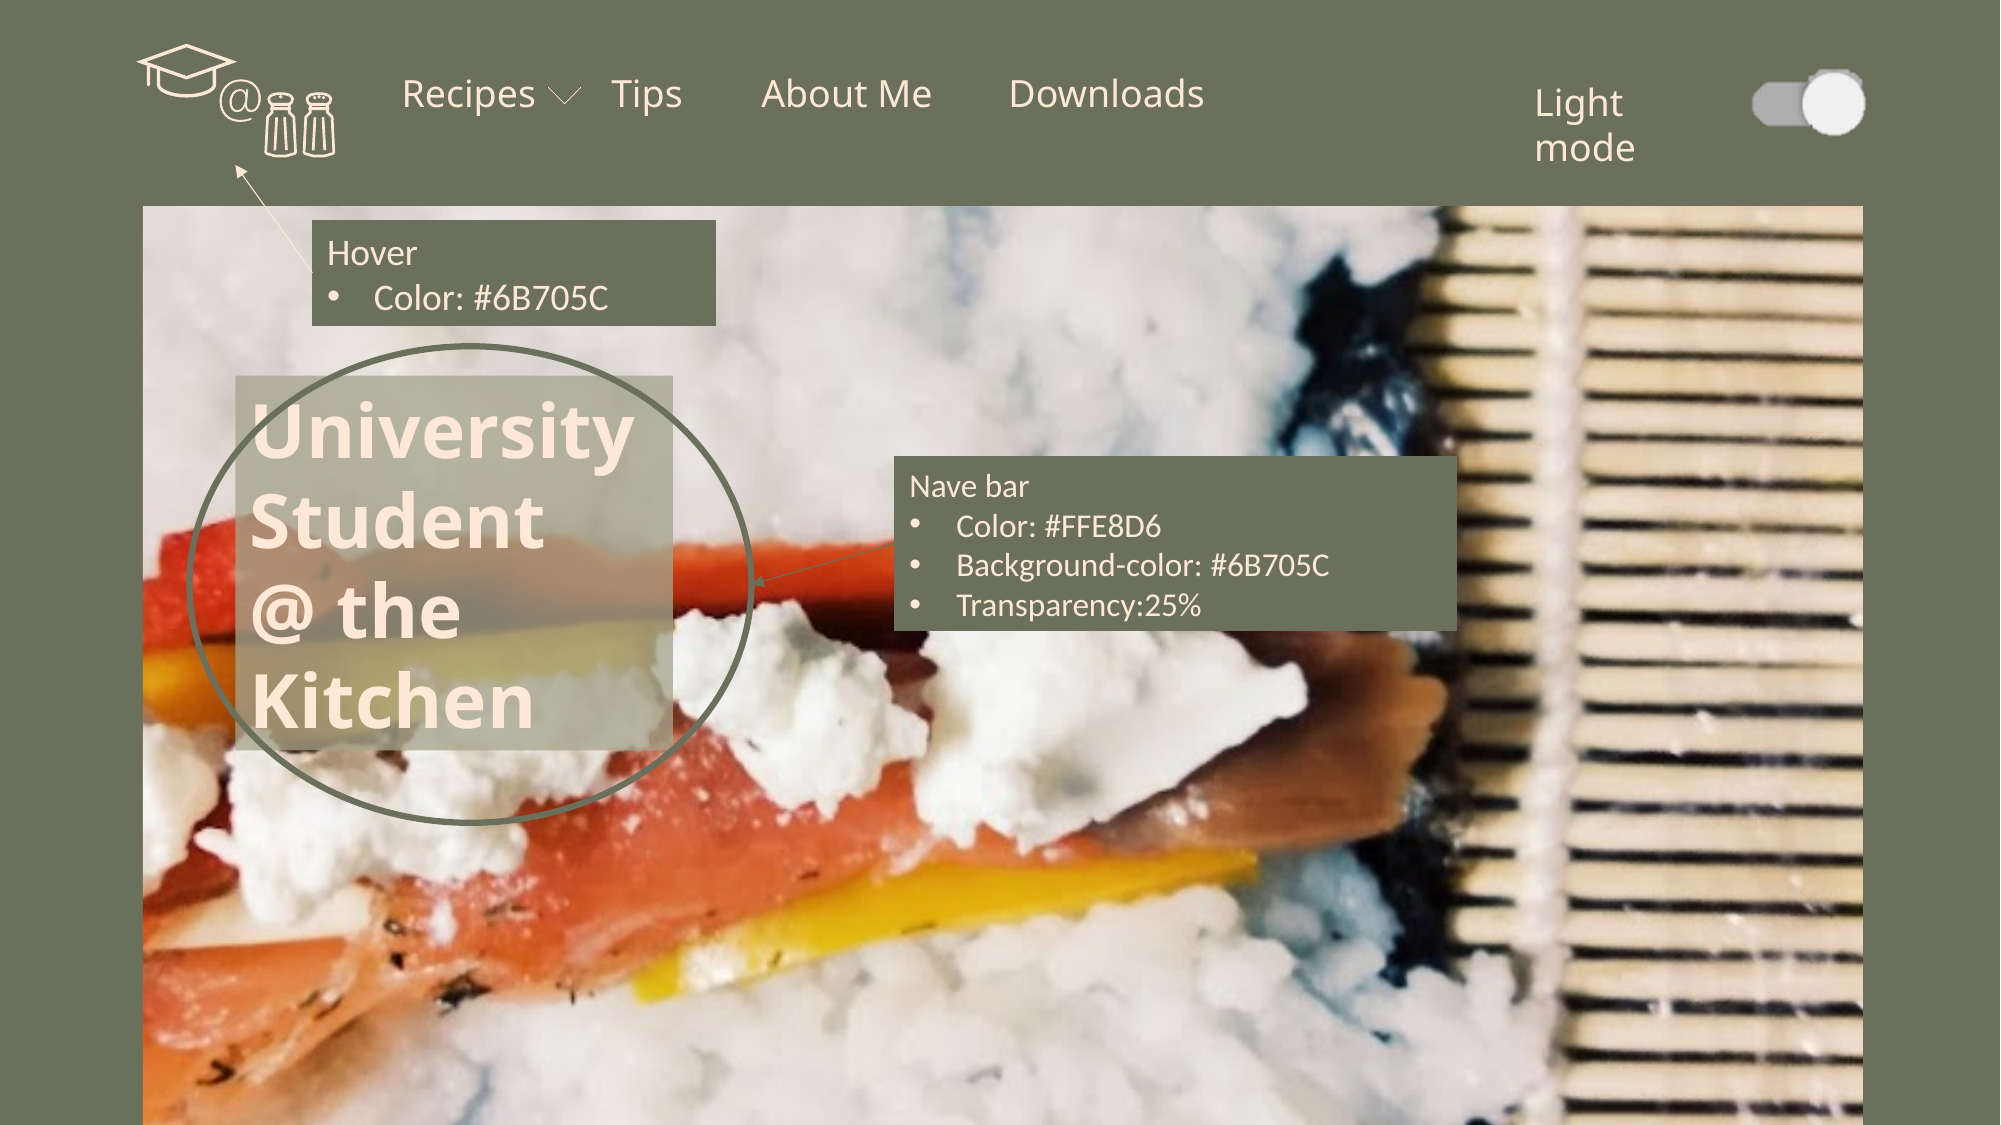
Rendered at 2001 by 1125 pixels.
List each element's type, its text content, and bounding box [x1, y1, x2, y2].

picture [1726, 48, 1904, 151]
picture [142, 206, 1863, 1125]
text_box Light mode [1519, 71, 1749, 177]
table_header Recipes [387, 51, 596, 134]
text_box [235, 164, 313, 274]
picture [534, 65, 595, 127]
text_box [137, 44, 335, 157]
table_header About Me [746, 51, 993, 134]
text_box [751, 544, 895, 585]
table_header Tips [596, 51, 746, 134]
table_header Downloads [993, 51, 1249, 134]
